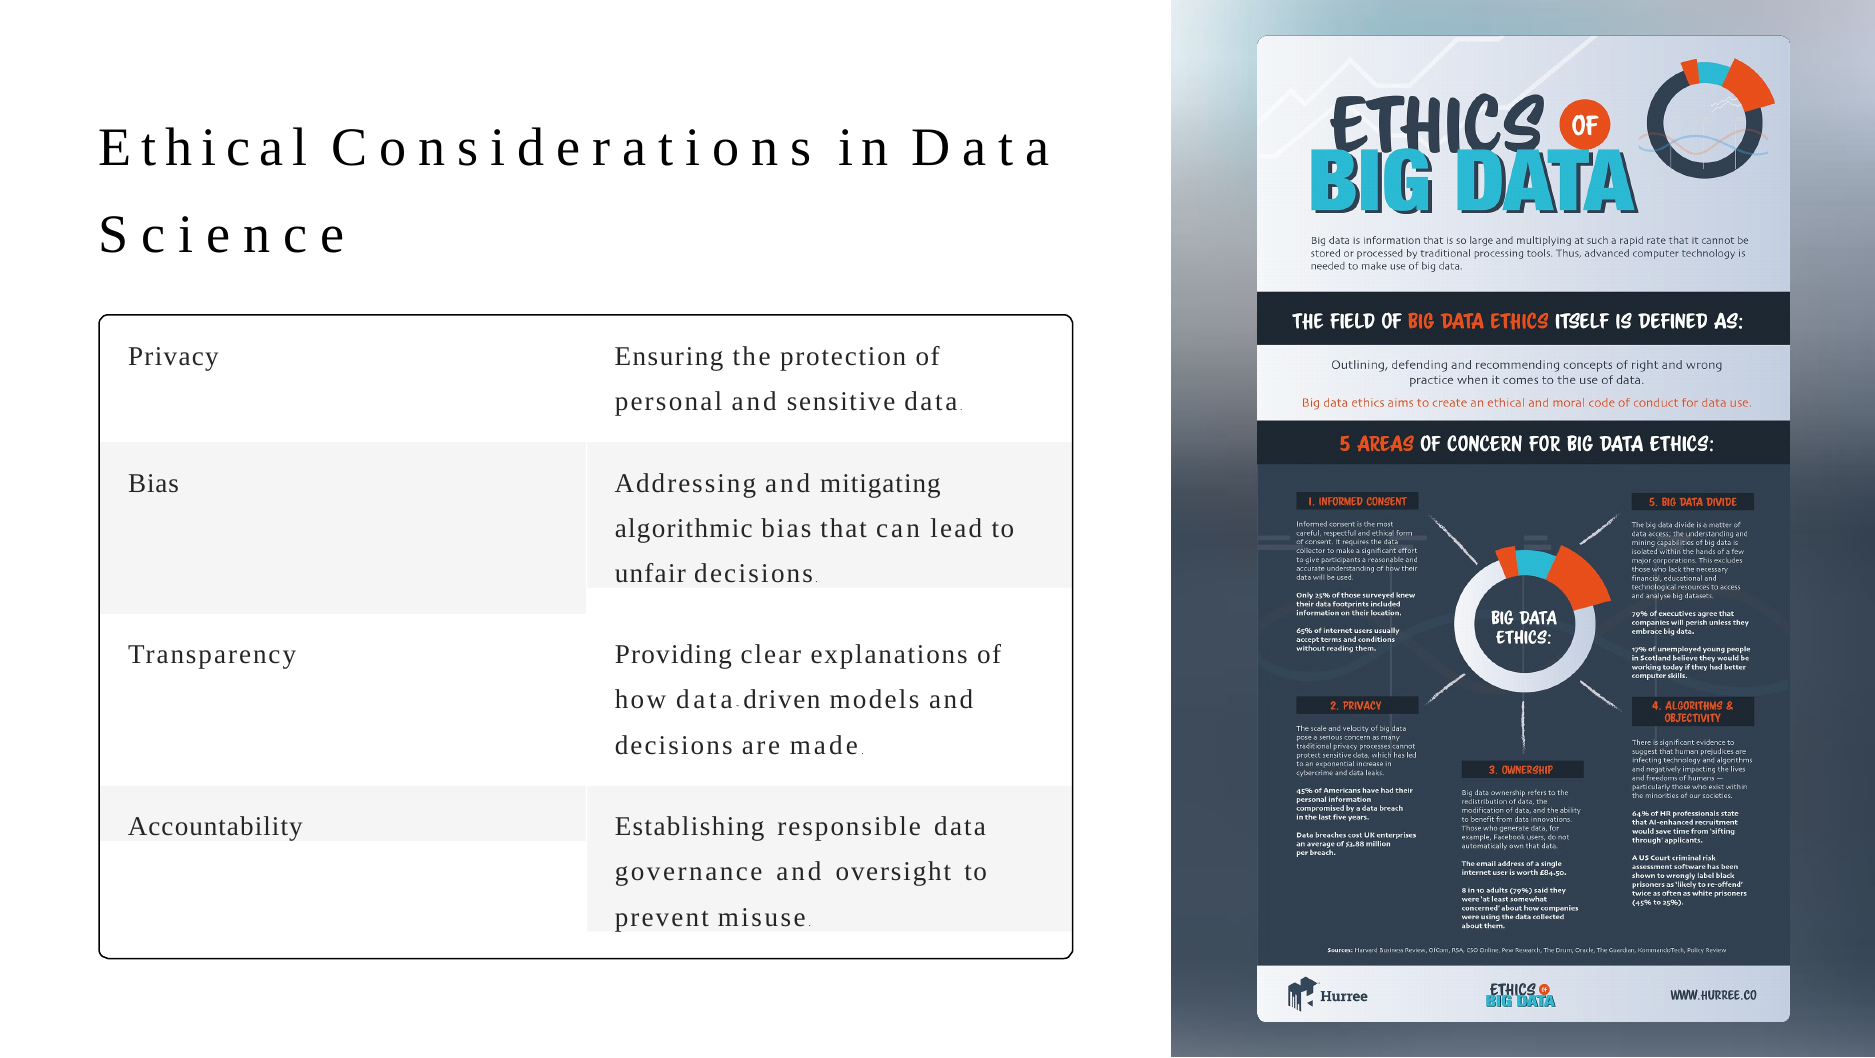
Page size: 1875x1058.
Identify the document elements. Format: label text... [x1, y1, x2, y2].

title Ethical Considerations in Data Science [96, 86, 1068, 266]
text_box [98, 313, 1074, 960]
picture [1171, 0, 1875, 1057]
